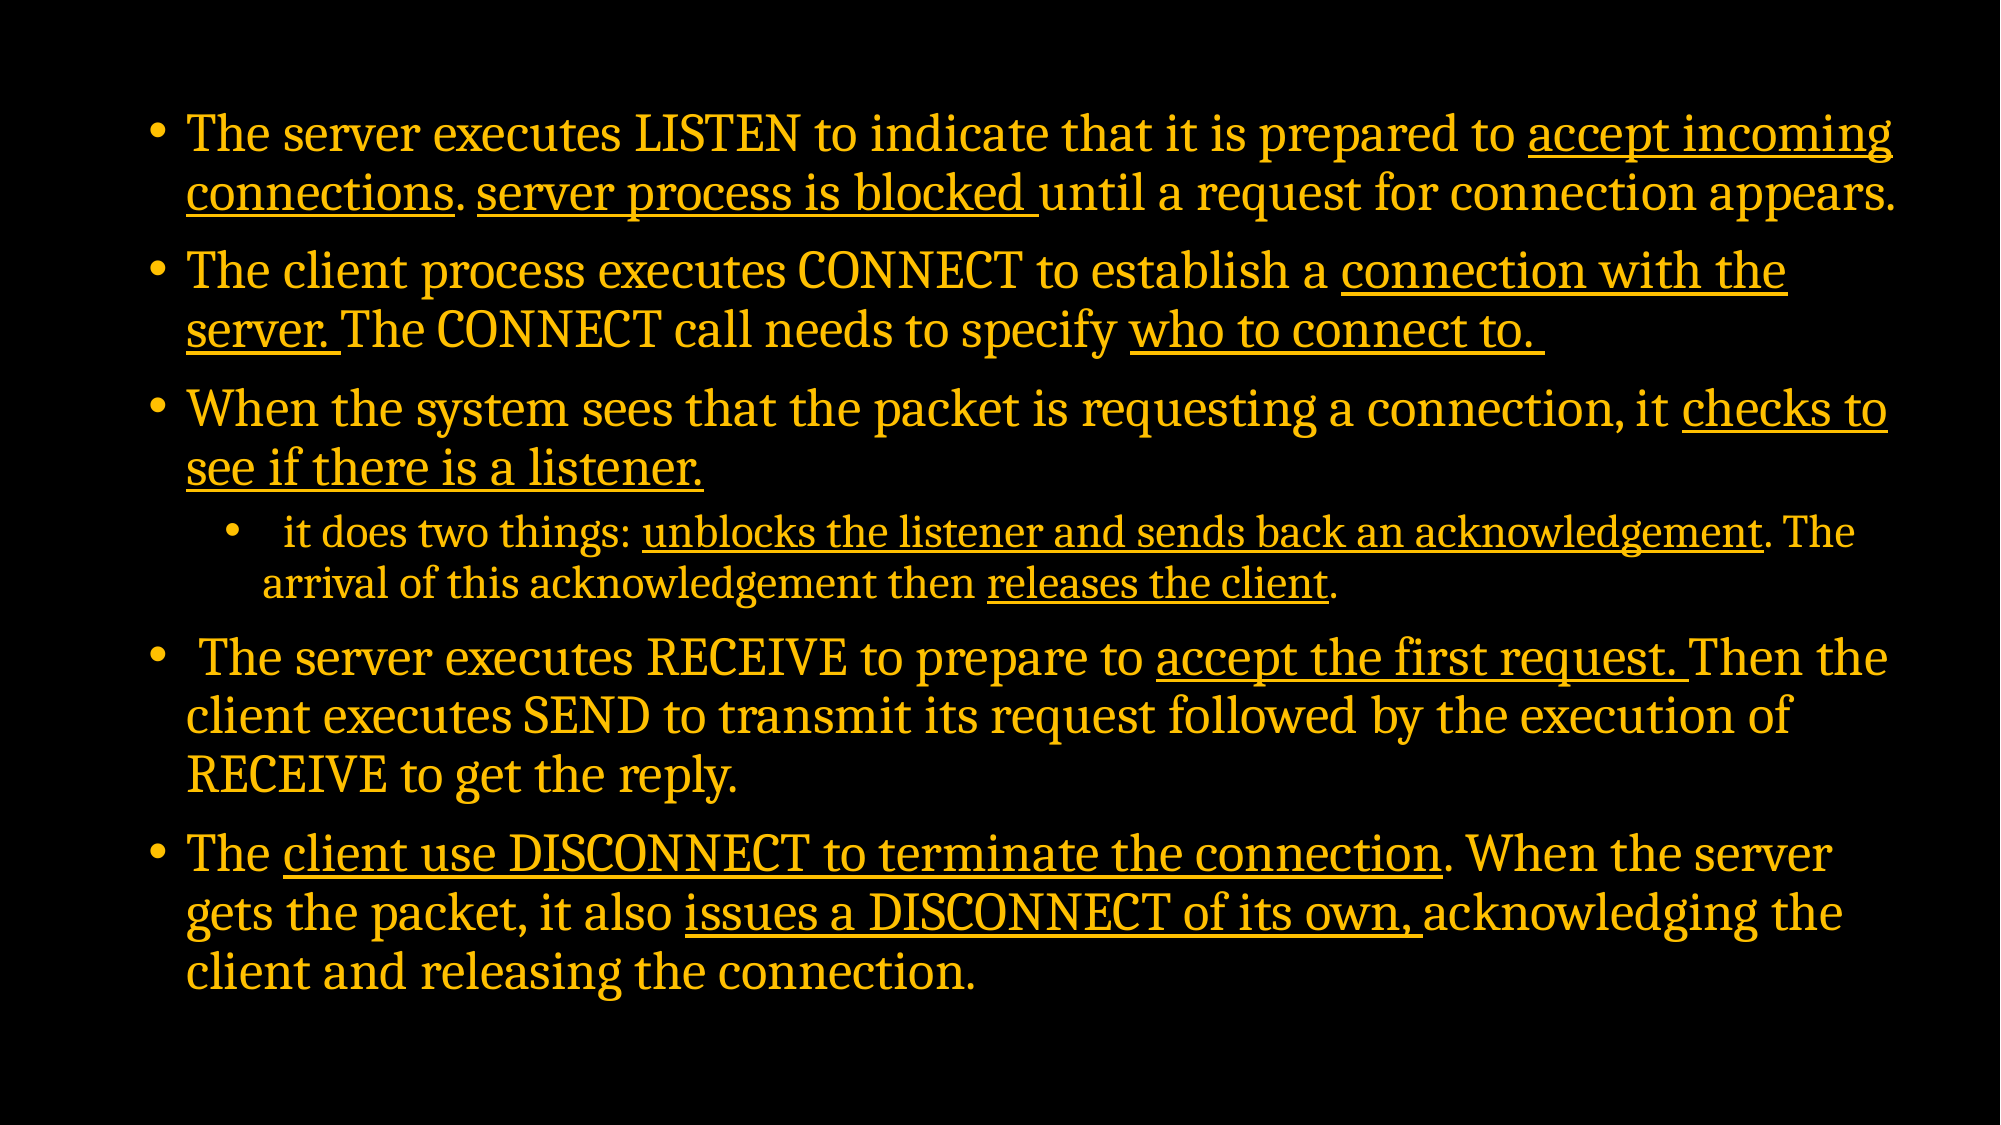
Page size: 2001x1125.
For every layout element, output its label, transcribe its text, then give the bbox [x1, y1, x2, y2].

list The server executes LISTEN to indicate that it is prepared to accept incoming connections. server process is blocked until a request for connection appears. The client process executes CONNECT to establish a connection with the server. The CONNECT call needs to specify who to connect to. When the system sees that the packet is requesting a connection, it checks to see if there is a listener. it does two things: unblocks the listener and sends back an acknowledgement. The arrival of this acknowledgement then releases the client. The server executes RECEIVE to prepare to accept the first request. Then the client executes SEND to transmit its request followed by the execution of RECEIVE to get the reply. The client use DISCONNECT to terminate the connection. When the server gets the packet, it also issues a DISCONNECT of its own, acknowledging the client and releasing the connection. [133, 96, 1938, 1061]
